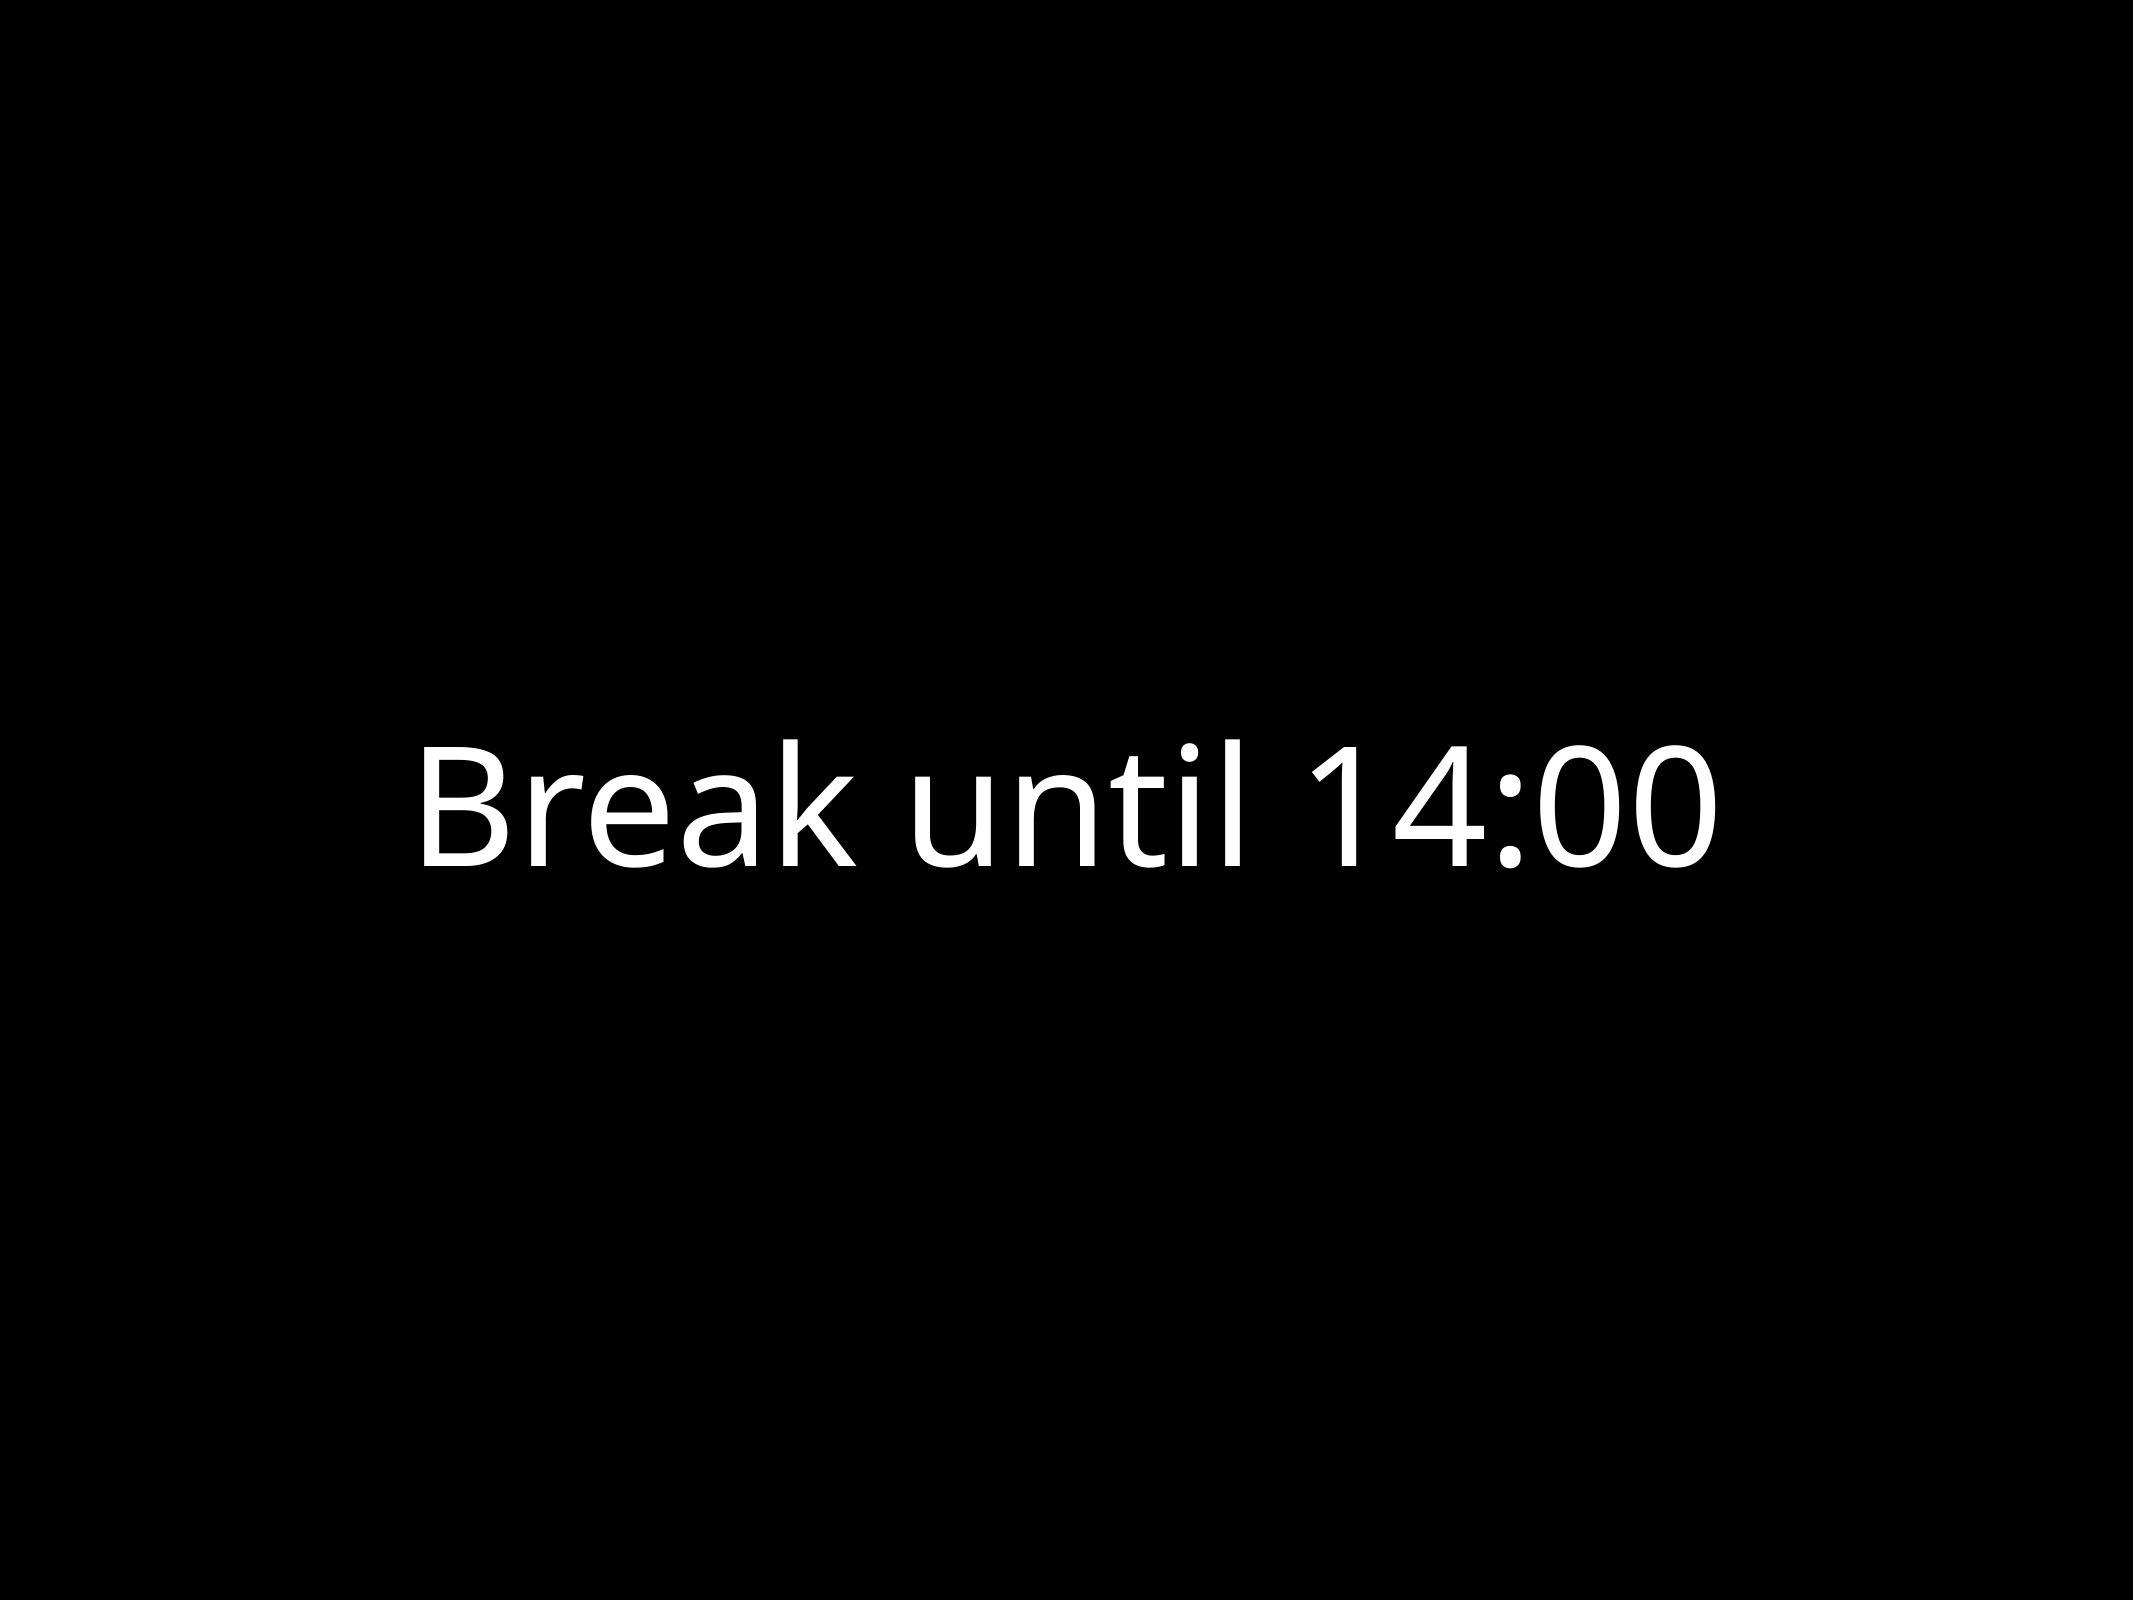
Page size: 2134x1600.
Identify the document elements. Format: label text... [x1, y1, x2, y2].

title Break until 14:00 [207, 528, 1926, 1072]
